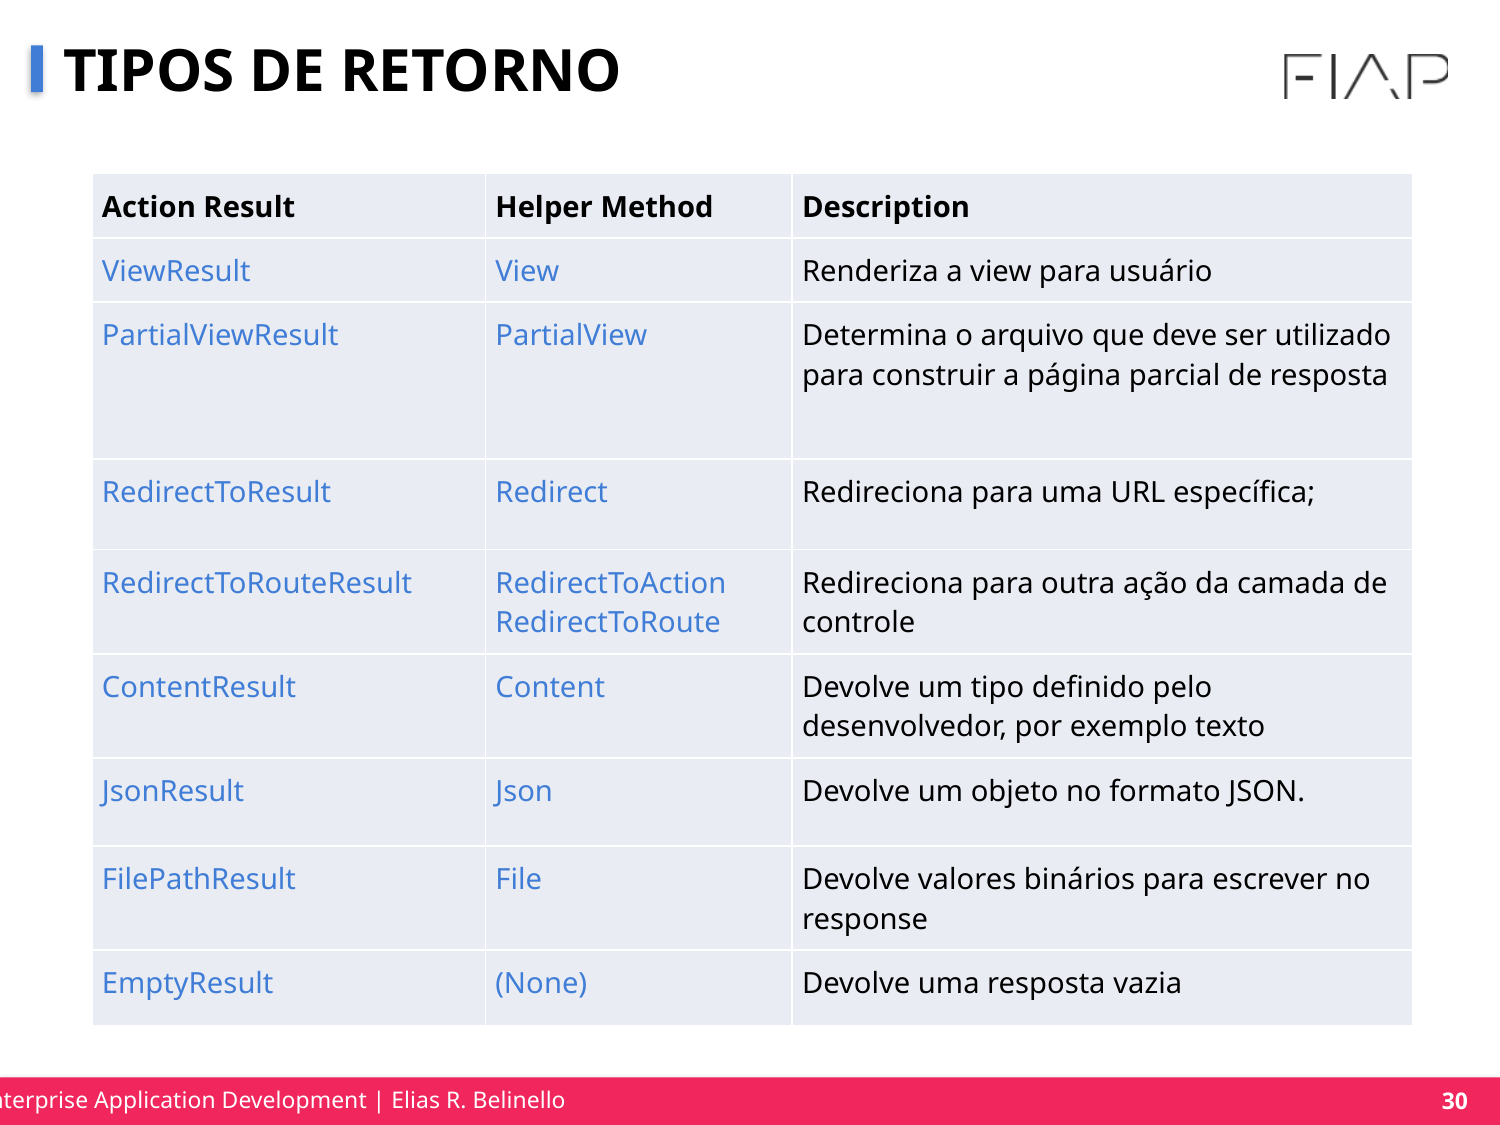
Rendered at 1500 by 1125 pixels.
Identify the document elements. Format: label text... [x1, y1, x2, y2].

table_cell Devolve uma resposta vazia [793, 951, 1412, 1025]
table_cell Redirect [486, 460, 791, 549]
table_cell ViewResult [93, 239, 485, 301]
table_cell JsonResult [93, 759, 485, 845]
table_cell FilePathResult [93, 847, 485, 949]
table_cell PartialView [486, 303, 791, 458]
table_cell RedirectToAction RedirectToRoute [486, 550, 791, 653]
table_header Description [793, 174, 1412, 237]
table_cell Json [486, 759, 791, 845]
table_cell ContentResult [93, 655, 485, 757]
table_cell Devolve um objeto no formato JSON. [793, 759, 1412, 845]
table_cell Redireciona para outra ação da camada de controle [793, 550, 1412, 653]
table_cell RedirectToResult [93, 460, 485, 549]
table_cell Devolve valores binários para escrever no response [793, 847, 1412, 949]
table_cell View [486, 239, 791, 301]
table_cell Redireciona para uma URL específica; [793, 460, 1412, 549]
table_cell Determina o arquivo que deve ser utilizado para construir a página parcial de resposta [793, 303, 1412, 458]
table_cell EmptyResult [93, 951, 485, 1025]
table_cell File [486, 847, 791, 949]
table_cell PartialViewResult [93, 303, 485, 458]
table_header Helper Method [486, 174, 791, 237]
table_cell RedirectToRouteResult [93, 550, 485, 653]
table_cell Renderiza a view para usuário [793, 239, 1412, 301]
table_cell Content [486, 655, 791, 757]
table_header Action Result [93, 174, 485, 237]
table_cell (None) [486, 951, 791, 1025]
table_cell Devolve um tipo definido pelo desenvolvedor, por exemplo texto [793, 655, 1412, 757]
title TIPOS DE RETORNO [48, 35, 1249, 101]
